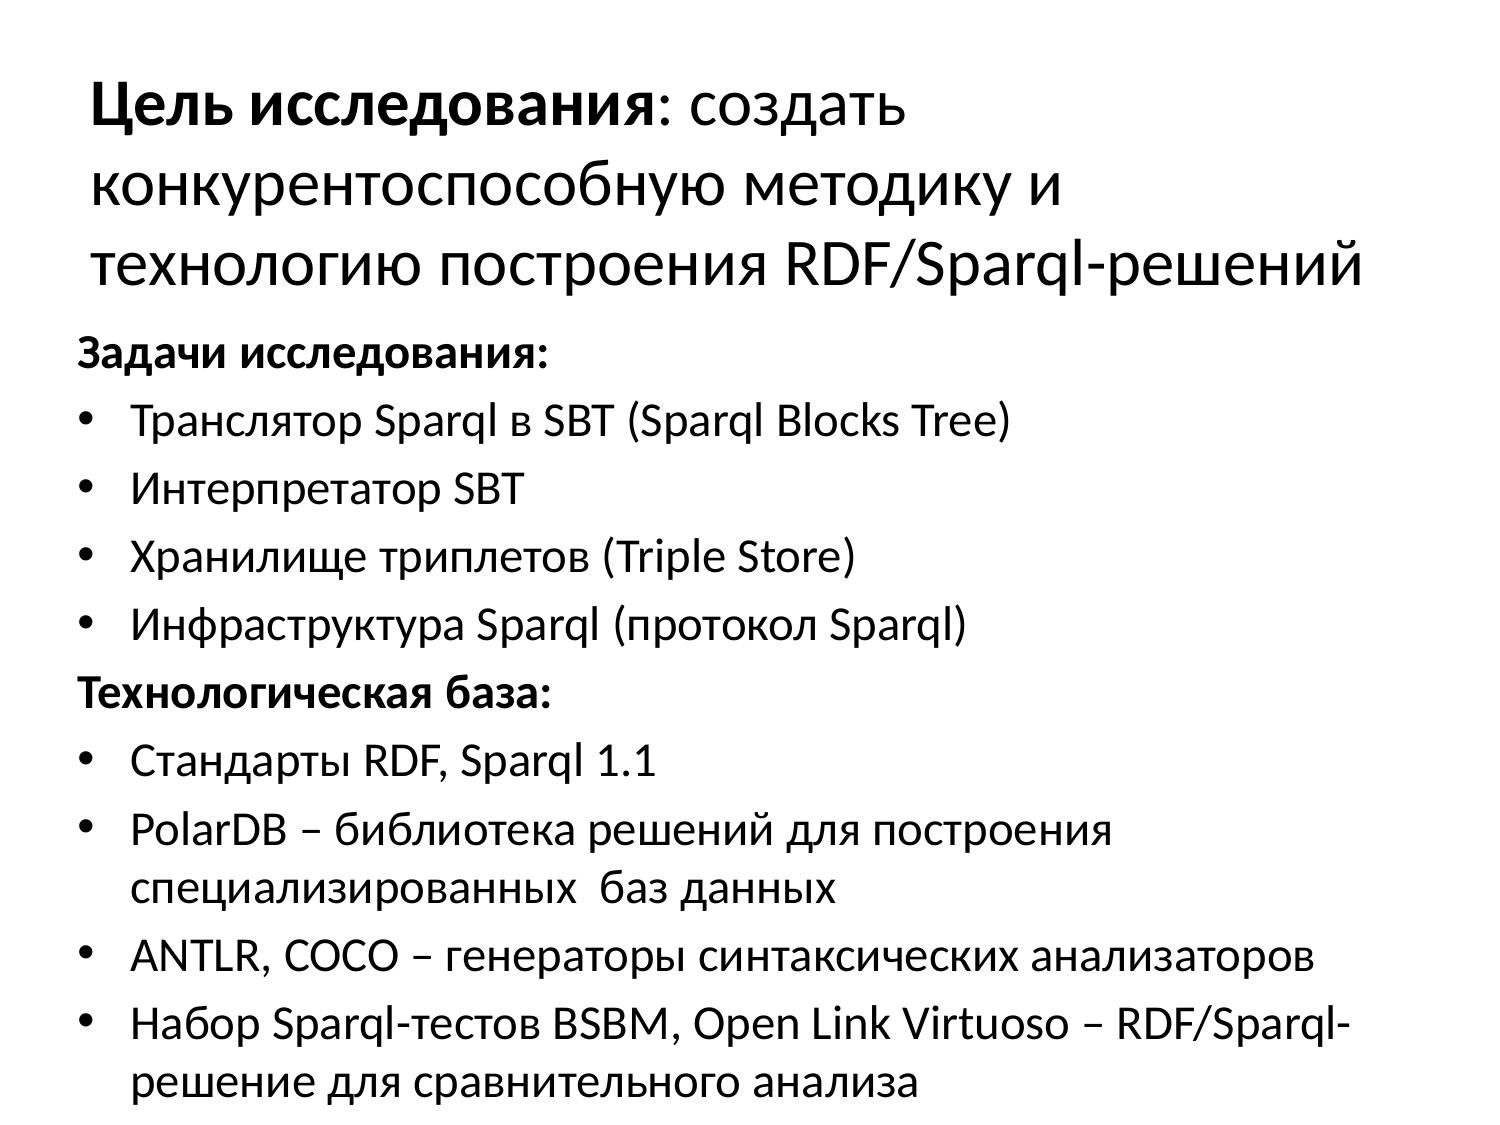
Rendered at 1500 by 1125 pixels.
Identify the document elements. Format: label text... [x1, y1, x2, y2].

title Цель исследования: создать конкурентоспособную методику и технологию построения RDF/Sparql-решений [75, 45, 1425, 313]
list Задачи исследования: Транслятор Sparql в SBT (Sparql Blocks Tree) Интерпретатор SBT Хранилище триплетов (Triple Store) Инфраструктура Sparql (протокол Sparql) Технологическая база: Стандарты RDF, Sparql 1.1 PolarDB – библиотека решений для построения специализированных баз данных ANTLR, COCO – генераторы синтаксических анализаторов Набор Sparql-тестов BSBM, Open Link Virtuoso – RDF/Sparql-решение для сравнительного анализа [62, 312, 1413, 1125]
